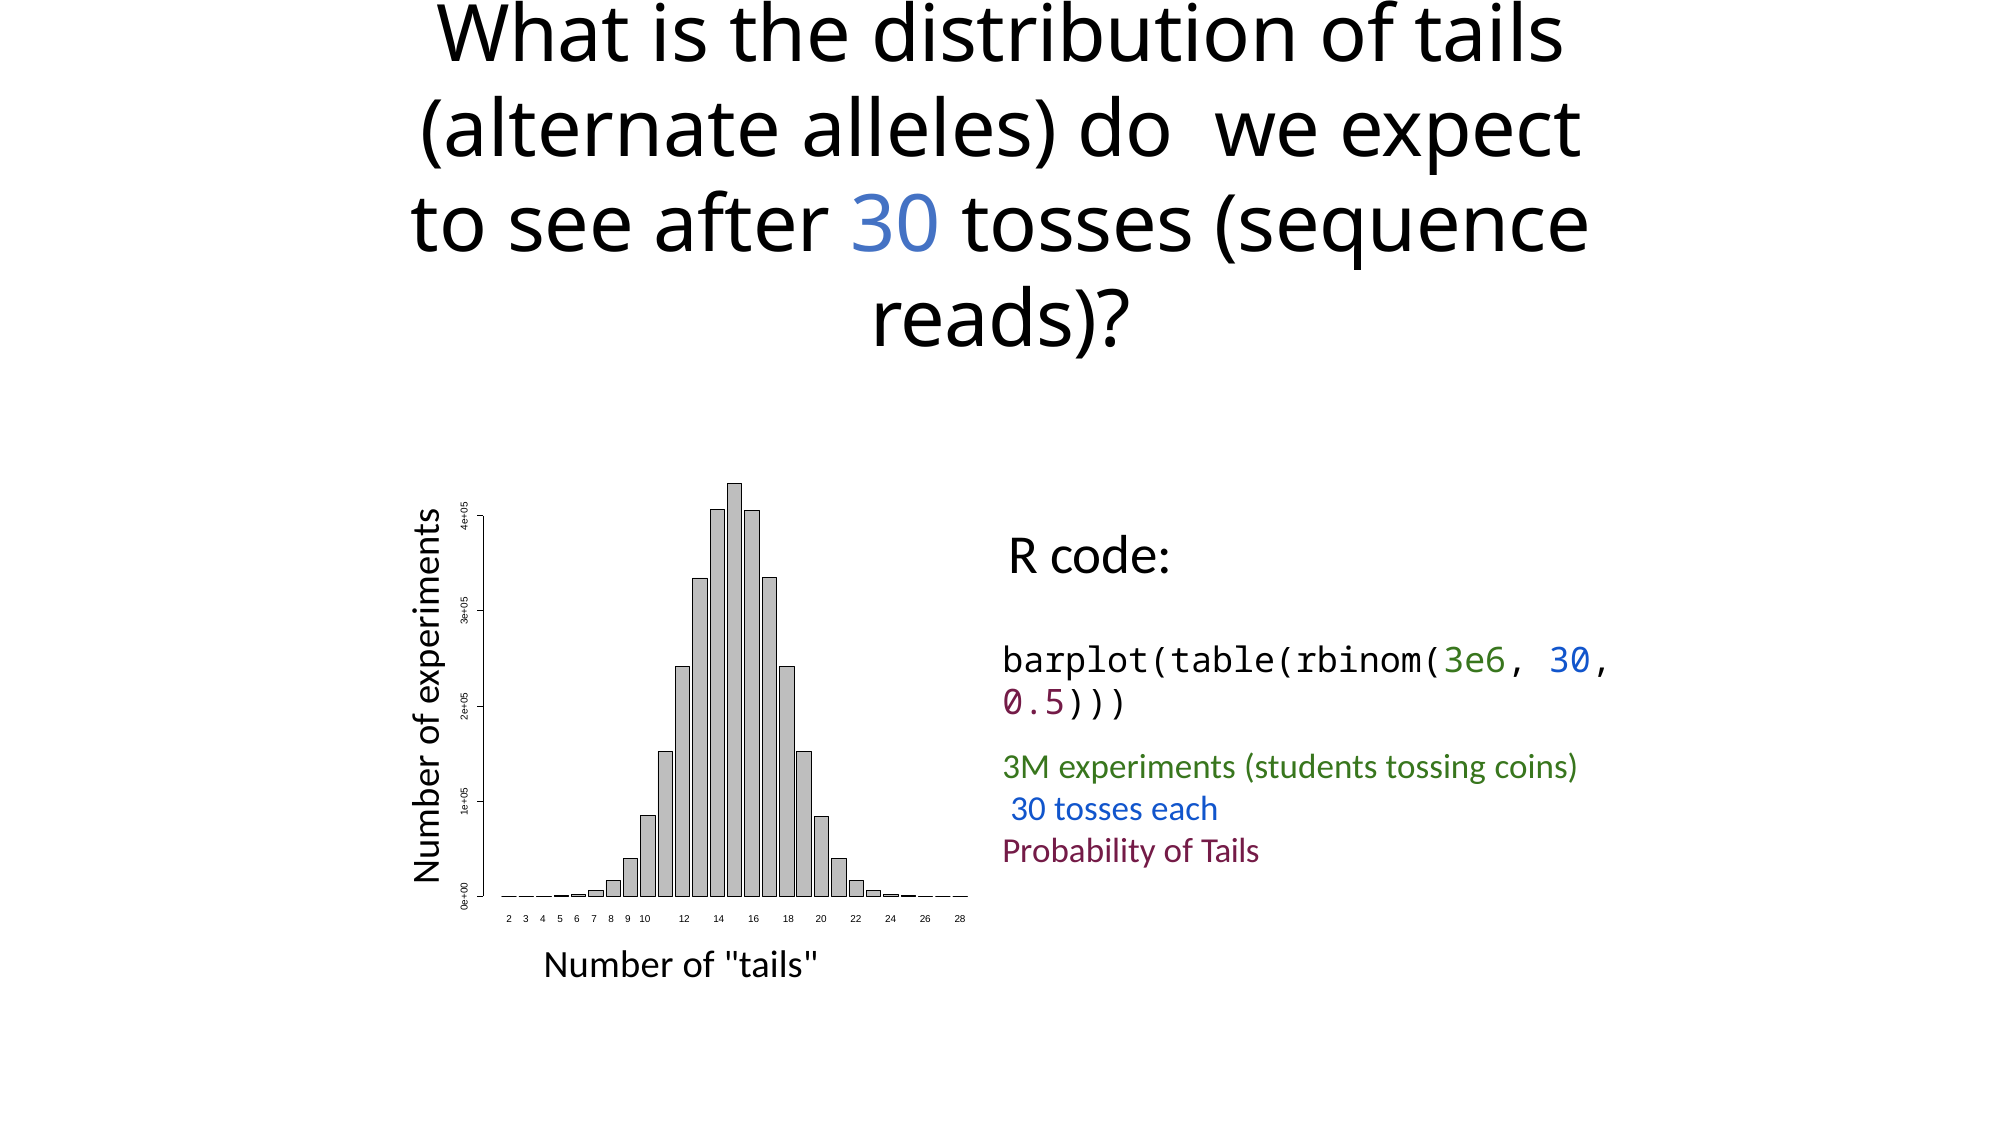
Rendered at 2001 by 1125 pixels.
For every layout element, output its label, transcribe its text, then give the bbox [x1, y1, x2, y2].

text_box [501, 482, 968, 897]
text_box 20 [813, 910, 829, 925]
text_box 2 3 4 5 6 7 8 9 10 12 14 16 18 [504, 910, 795, 925]
text_box 2e+05 [457, 689, 470, 722]
text_box 22 [848, 910, 864, 925]
text_box What is the distribution of tails (alternate alleles) do we expect to see after 30 tosses (sequence reads)? [389, 0, 1612, 362]
text_box 4e+05 [457, 499, 470, 532]
text_box 0e+00 [457, 880, 470, 913]
text_box 1e+05 [457, 784, 470, 818]
text_box 28 [952, 910, 968, 925]
text_box 24 [883, 910, 899, 925]
text_box R code: [1006, 516, 1176, 585]
text_box Number of experiments [400, 502, 448, 887]
text_box barplot(table(rbinom(3e6, 30, 0.5))) 3M experiments (students tossing coins) 30 tosses each Probability of Tails [1000, 614, 1702, 870]
text_box 26 [918, 910, 933, 925]
text_box 3e+05 [457, 594, 470, 627]
text_box Number of "tails" [541, 937, 824, 986]
